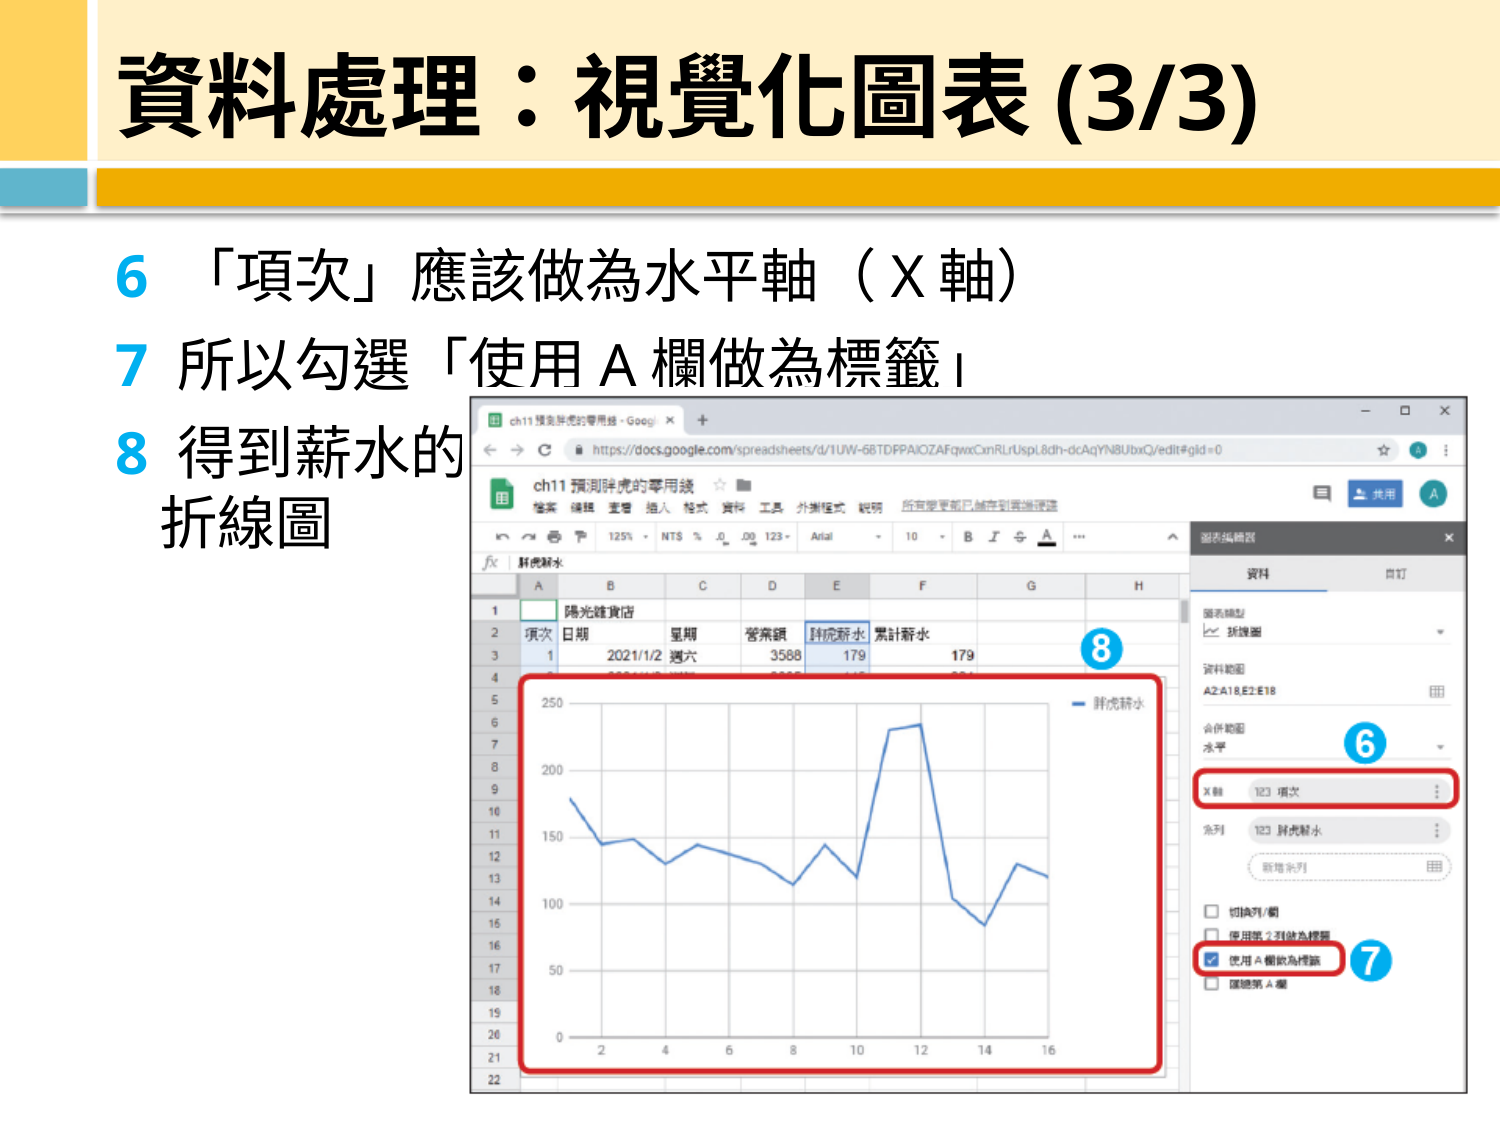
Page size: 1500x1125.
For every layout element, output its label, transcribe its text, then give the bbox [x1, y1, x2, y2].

title 資料處理：視覺化圖表(3/3) [100, 26, 1438, 161]
picture [462, 387, 1482, 1105]
list 6 「項次」應該做為水平軸（X軸） 7 所以勾選「使用A欄做為標籤」 8 得到薪水的 折線圖 [100, 231, 1438, 1024]
